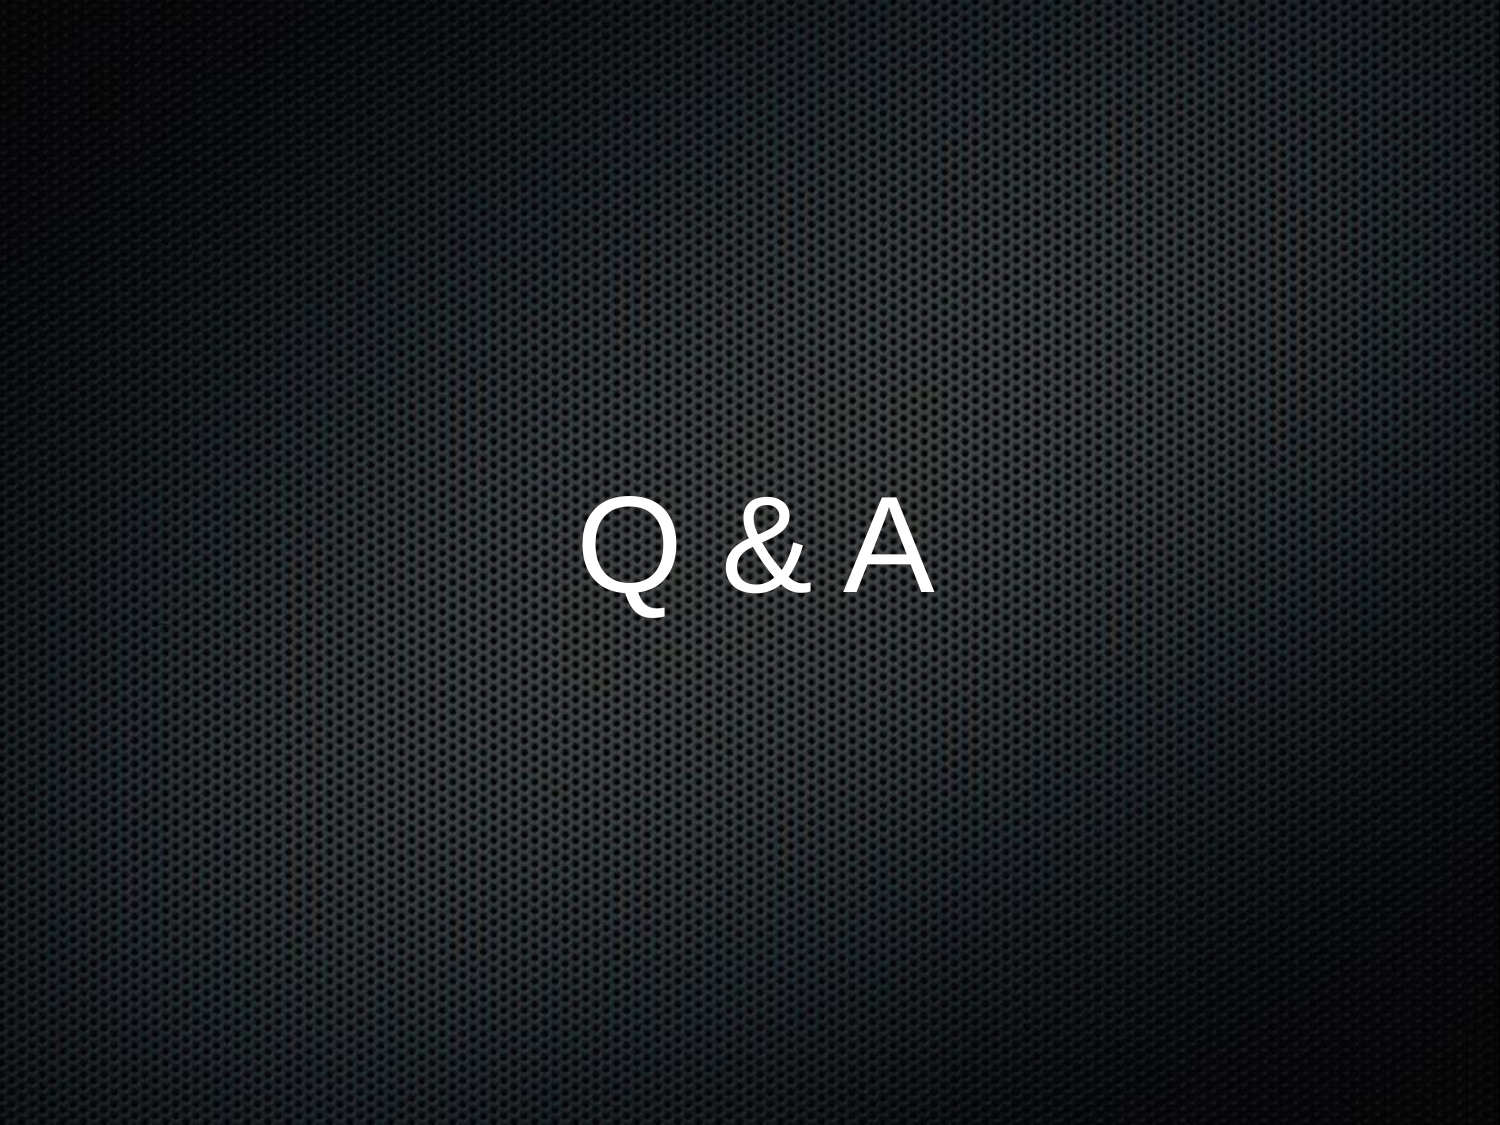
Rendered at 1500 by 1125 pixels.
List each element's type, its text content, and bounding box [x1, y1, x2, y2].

title Q & A [112, 350, 1400, 705]
picture [0, 0, 1500, 1125]
